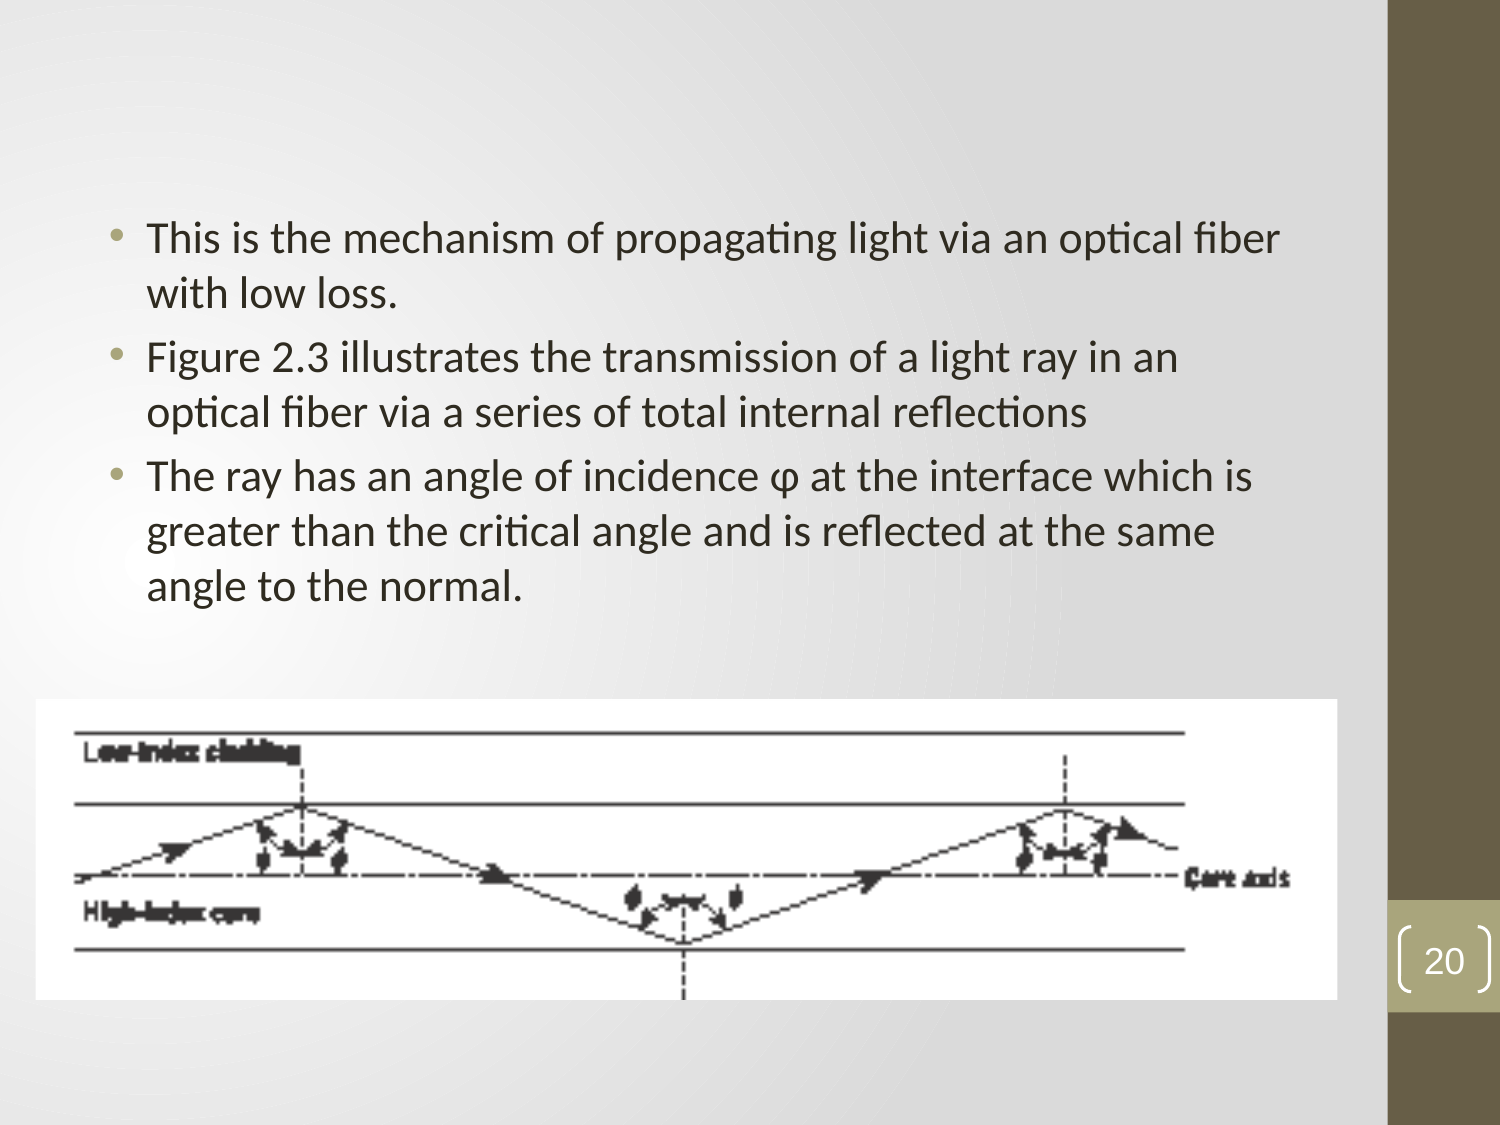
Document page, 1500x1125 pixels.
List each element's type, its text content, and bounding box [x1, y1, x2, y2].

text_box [35, 699, 1338, 1001]
slide_number 20 [1397, 925, 1492, 994]
list This is the mechanism of propagating light via an optical fiber with low loss. Figure 2.3 illustrates the transmission of a light ray in an optical fiber via a series of total internal reflections The ray has an angle of incidence φ at the interface which is greater than the critical angle and is reflected at the same angle to the normal. [75, 200, 1325, 692]
